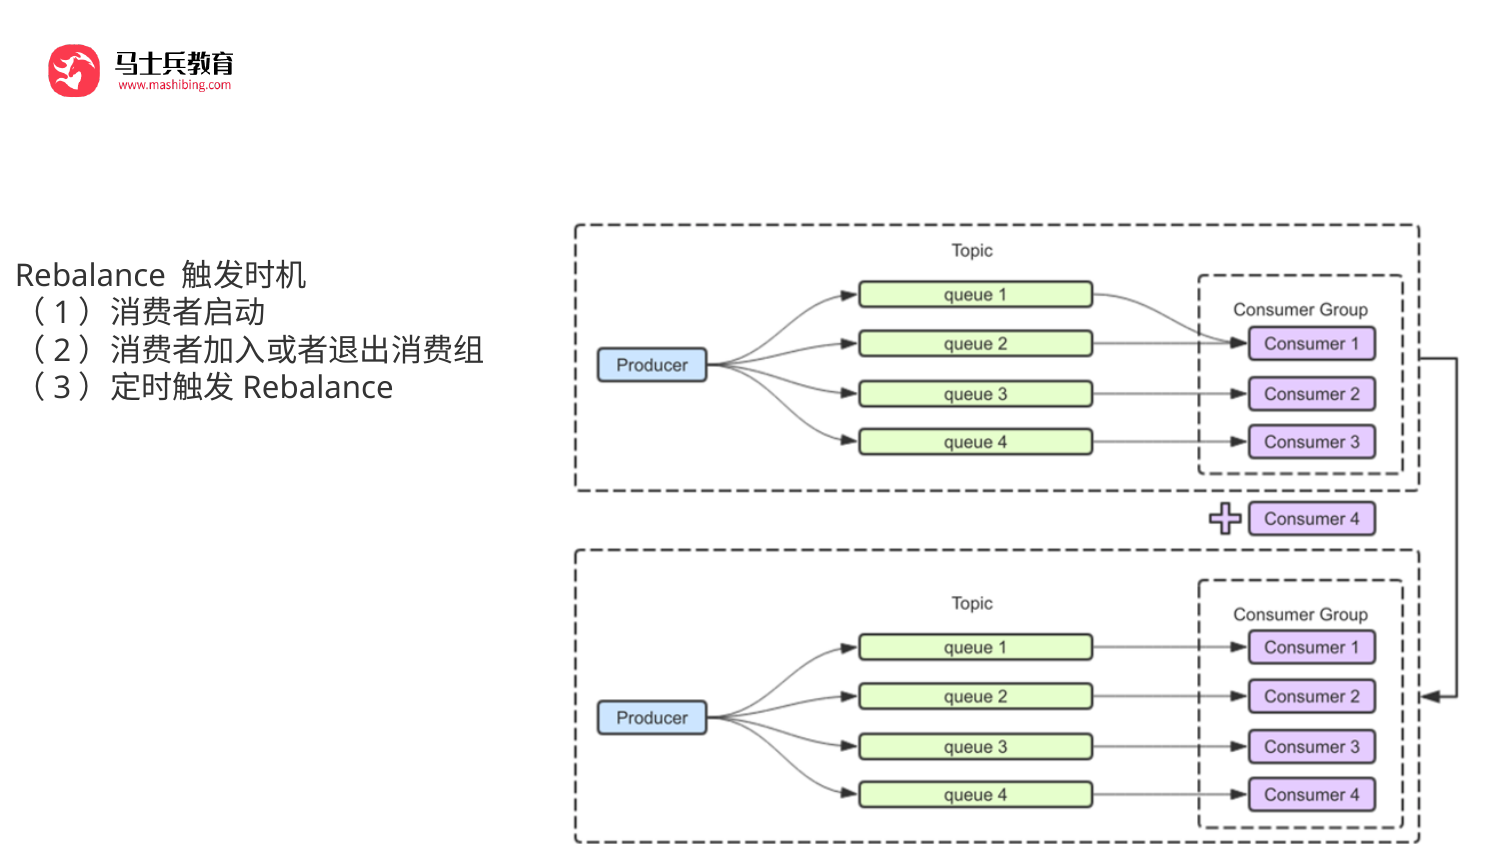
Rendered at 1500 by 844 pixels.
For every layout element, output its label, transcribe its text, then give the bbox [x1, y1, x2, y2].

text_box Rebalance 触发时机 （1）消费者启动 （2）消费者加入或者退出消费组 （3）定时触发Rebalance [0, 213, 506, 447]
picture [520, 186, 1474, 844]
picture [46, 43, 233, 98]
